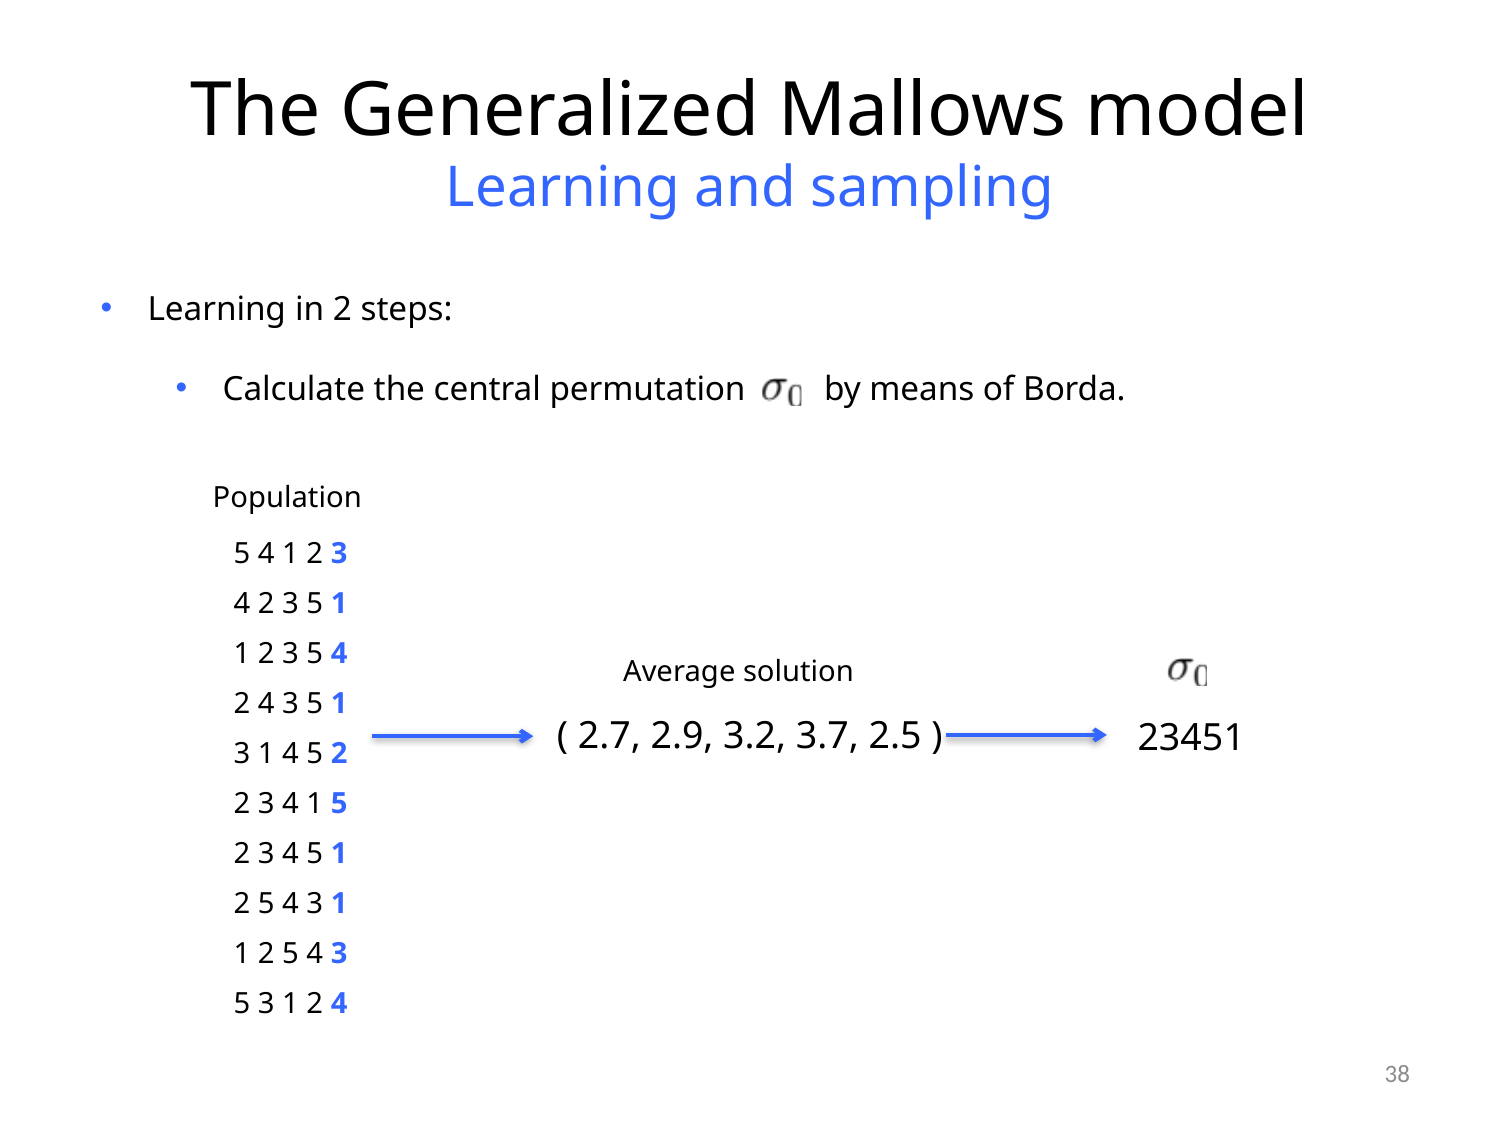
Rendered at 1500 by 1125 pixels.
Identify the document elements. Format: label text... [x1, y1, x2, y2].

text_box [1124, 658, 1258, 767]
table_cell 2 4 3 5 1 [219, 675, 366, 725]
text_box Population [197, 470, 377, 521]
table_header 5 4 1 2 3 [219, 525, 366, 575]
table_cell 5 3 1 2 4 [219, 975, 366, 1025]
table_cell 1 2 5 4 3 [219, 925, 366, 975]
table_cell 2 3 4 5 1 [219, 825, 366, 875]
picture [761, 378, 802, 406]
title The Generalized Mallows model Learning and sampling [75, 45, 1425, 233]
text_box Learning in 2 steps: Calculate the central permutation by means of Borda. [85, 279, 1143, 455]
table_cell 2 3 4 1 5 [219, 775, 366, 825]
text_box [561, 645, 939, 765]
slide_number 38 [1074, 1042, 1425, 1103]
table_cell 4 2 3 5 1 [219, 575, 366, 625]
table_cell 3 1 4 5 2 [219, 725, 366, 775]
table_cell 1 2 3 5 4 [219, 625, 366, 675]
table_cell 2 5 4 3 1 [219, 875, 366, 925]
